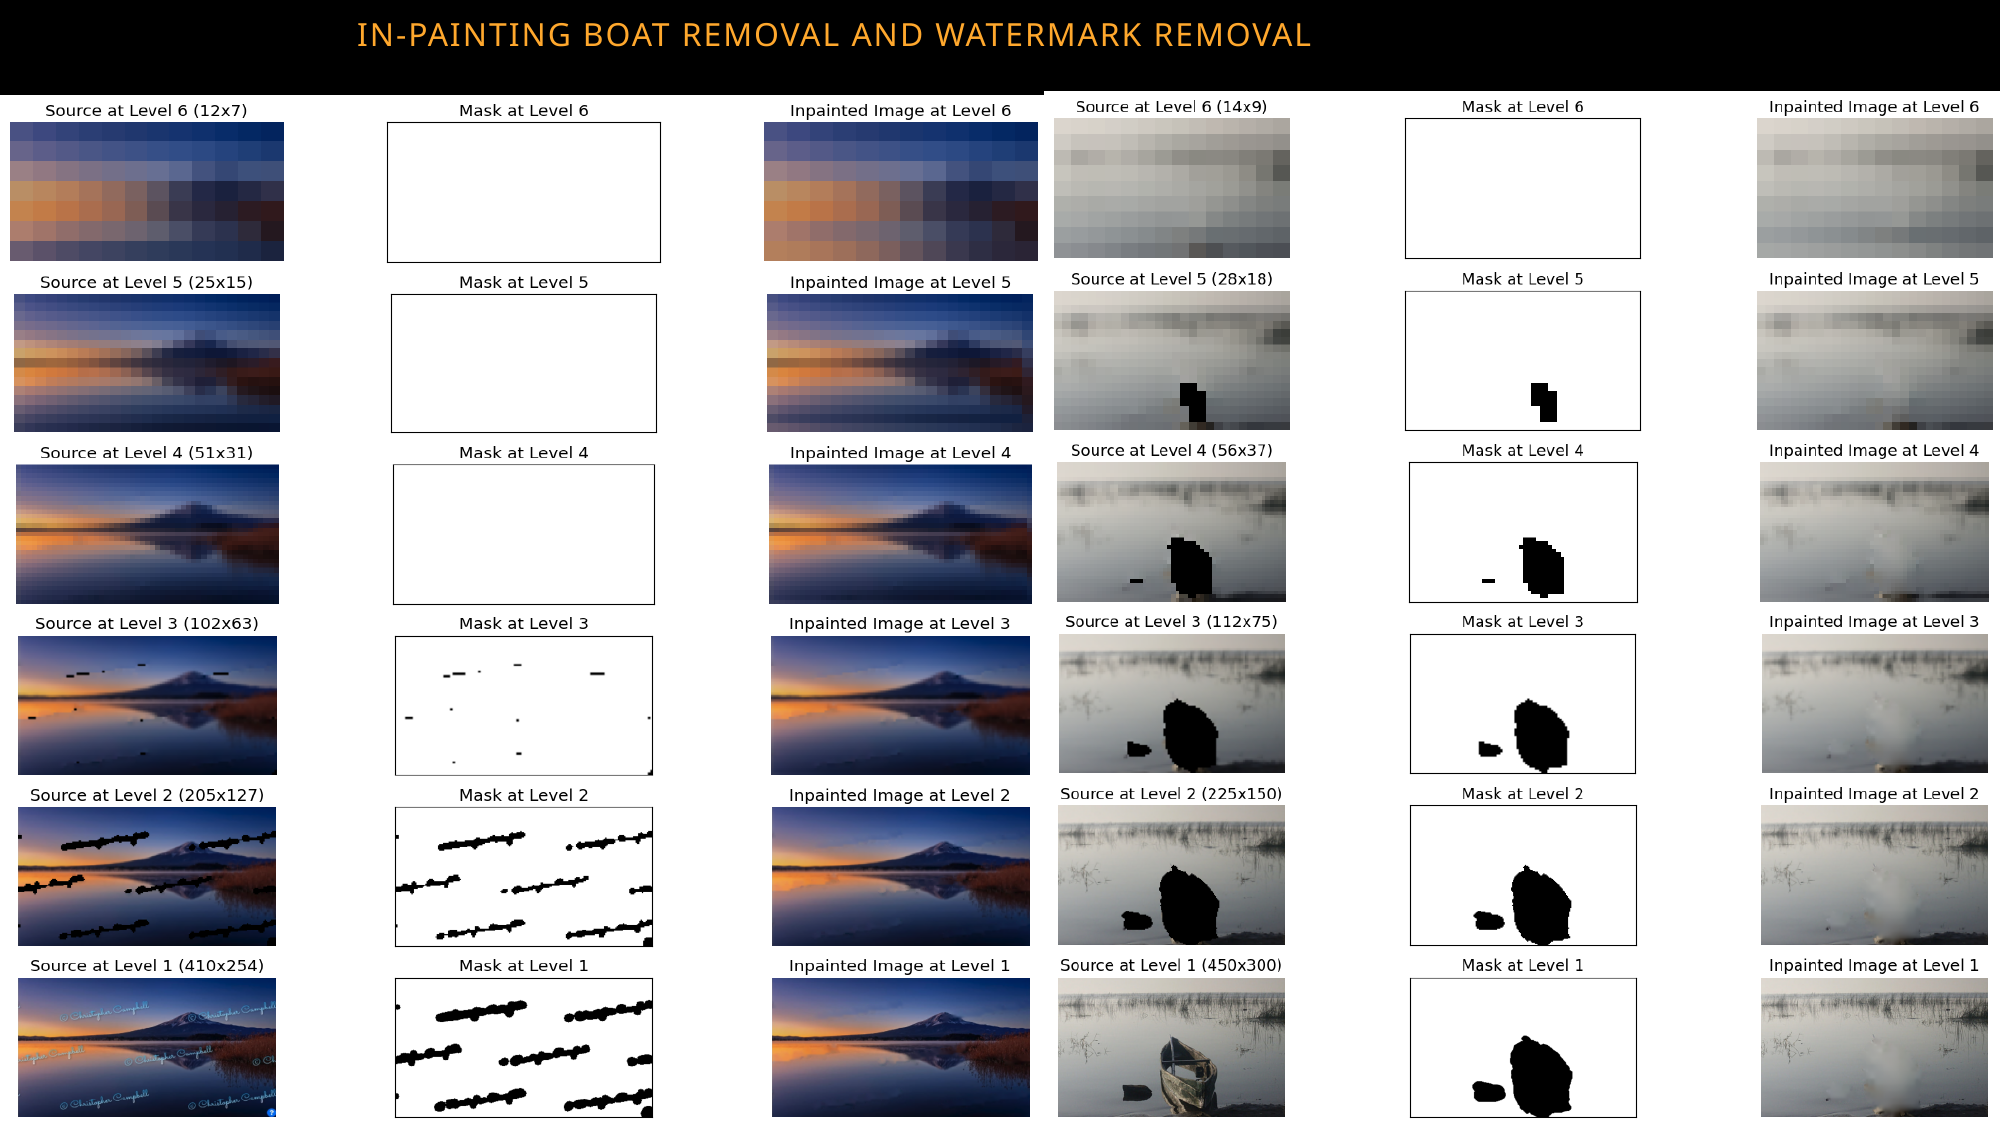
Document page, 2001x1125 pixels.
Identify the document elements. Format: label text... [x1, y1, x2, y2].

picture [0, 20, 2000, 1125]
title In-painting Boat removal and watermark removal [342, 16, 1438, 81]
